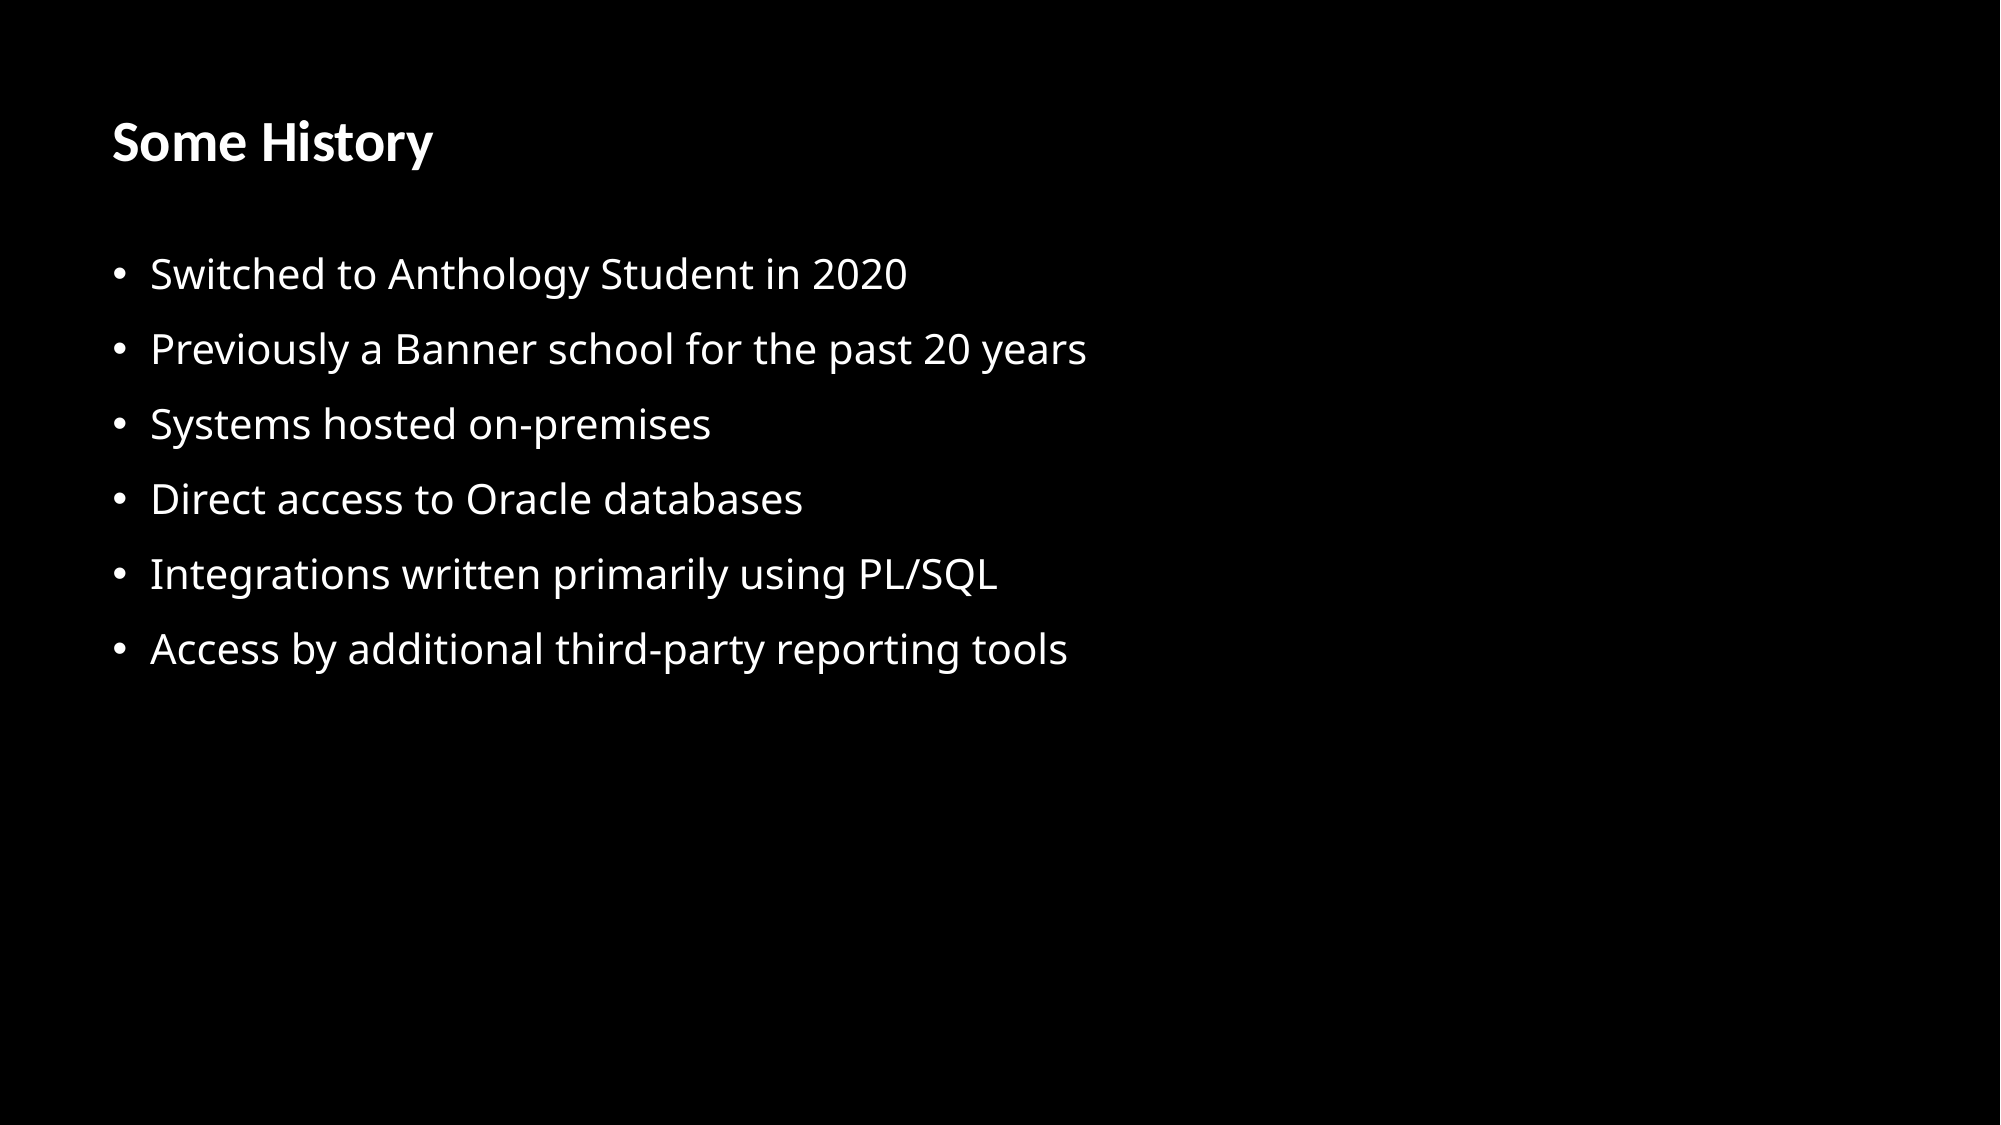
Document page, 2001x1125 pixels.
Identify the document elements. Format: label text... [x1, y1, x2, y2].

title Some History [112, 47, 1888, 173]
list Switched to Anthology Student in 2020 Previously a Banner school for the past 20 years Systems hosted on-premises Direct access to Oracle databases Integrations written primarily using PL/SQL Access by additional third-party reporting tools [112, 248, 1888, 1015]
